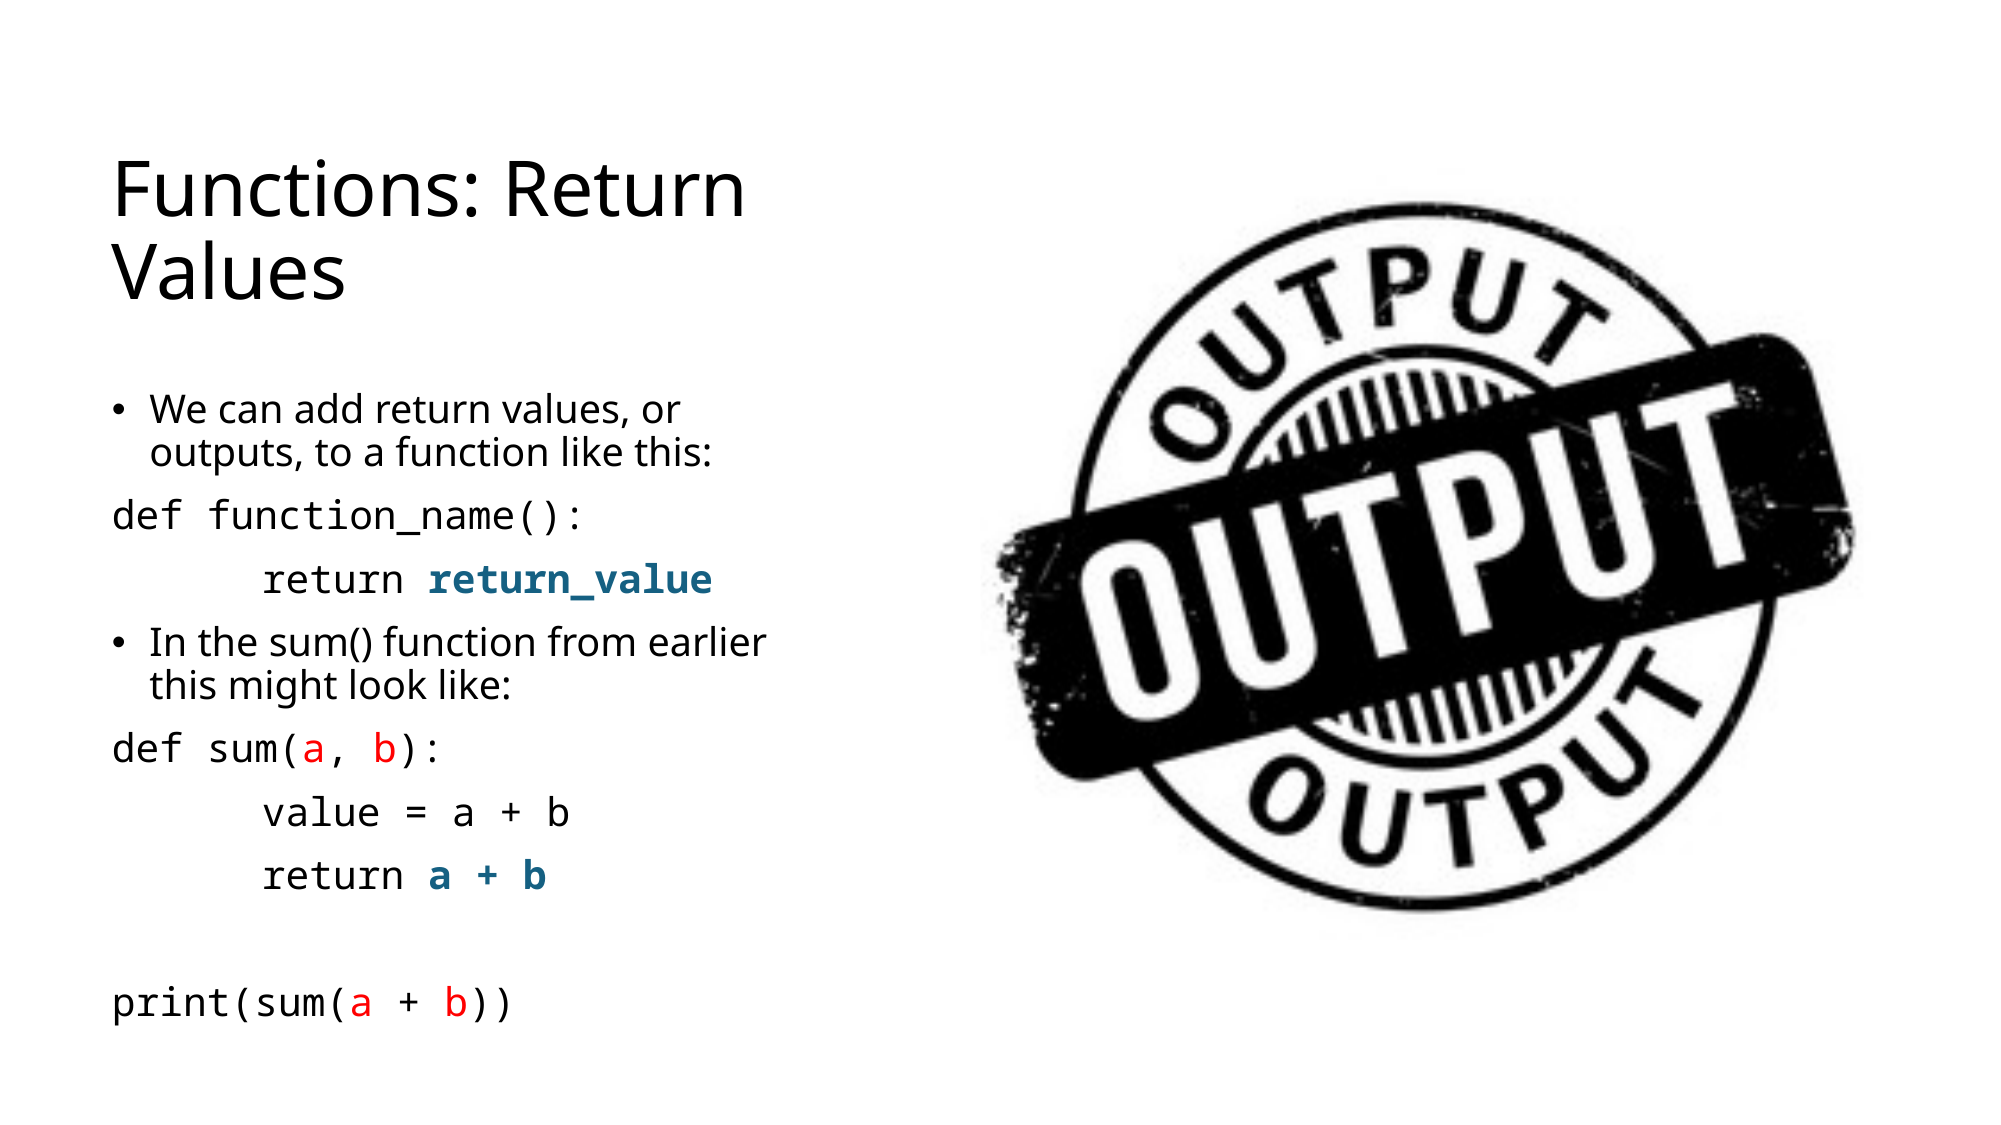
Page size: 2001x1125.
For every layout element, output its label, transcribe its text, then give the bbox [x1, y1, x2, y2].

picture [980, 130, 1872, 995]
list We can add return values, or outputs, to a function like this: def function_name(): return return_value In the sum() function from earlier this might look like: def sum(a, b): value = a + b return a + b print(sum(a + b)) [96, 382, 845, 1036]
title Functions: Return Values [96, 140, 845, 326]
